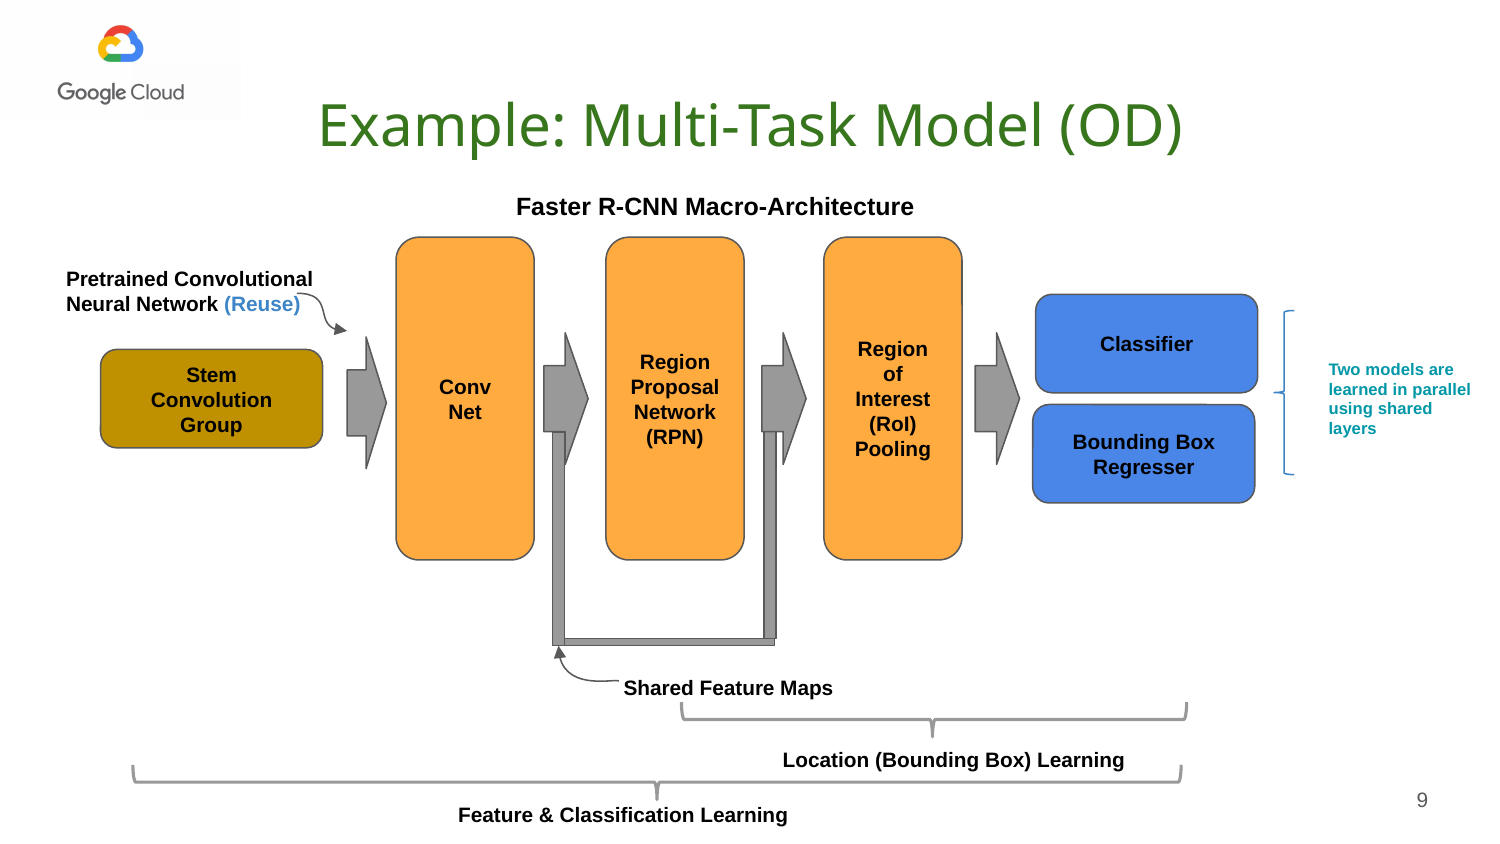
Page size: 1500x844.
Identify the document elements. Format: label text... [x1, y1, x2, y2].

text_box Region of Interest (RoI) Pooling [823, 237, 963, 560]
text_box Pretrained Convolutional Neural Network (Reuse) [51, 250, 335, 294]
text_box [761, 332, 807, 465]
text_box [1274, 310, 1295, 475]
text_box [296, 293, 348, 332]
text_box Region Proposal Network (RPN) [605, 237, 745, 560]
text_box Shared Feature Maps [608, 659, 856, 703]
text_box Two models are learned in parallel using shared layers [1313, 343, 1500, 442]
picture [0, 0, 241, 121]
title Example: Multi-Task Model (OD) [51, 72, 1449, 167]
text_box [763, 432, 776, 639]
text_box Conv Net [396, 237, 535, 560]
text_box Feature & Classification Learning [443, 786, 872, 830]
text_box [558, 645, 619, 682]
text_box Faster R-CNN Macro-Architecture [501, 175, 999, 229]
text_box [132, 764, 1181, 786]
text_box Stem Convolution Group [100, 349, 323, 448]
text_box ‹#› [1351, 768, 1444, 830]
text_box [975, 332, 1020, 465]
text_box Location (Bounding Box) Learning [767, 731, 1196, 774]
text_box [681, 702, 1187, 731]
text_box [543, 332, 589, 465]
text_box [552, 432, 565, 646]
text_box Bounding Box Regresser [1032, 404, 1255, 503]
text_box [565, 638, 775, 646]
text_box Classifier [1035, 294, 1258, 393]
text_box [347, 336, 387, 469]
